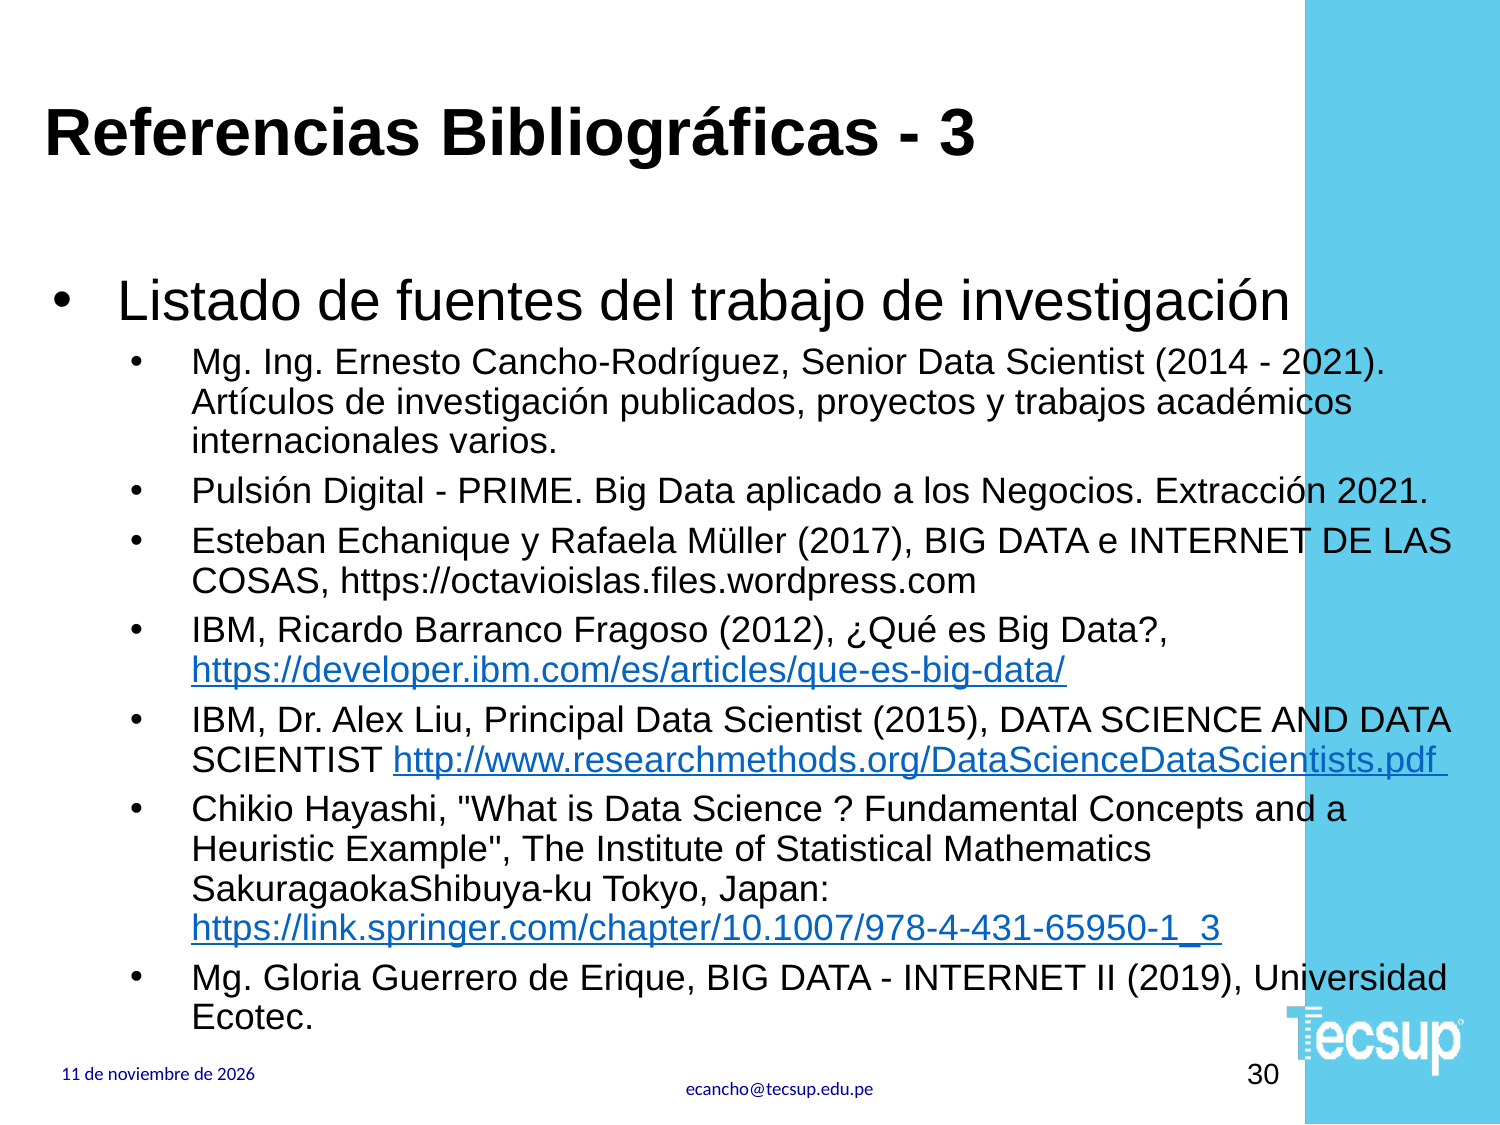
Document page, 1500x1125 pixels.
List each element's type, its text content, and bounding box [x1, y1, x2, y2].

title Referencias Bibliográficas - 3 [0, 89, 1460, 234]
list Listado de fuentes del trabajo de investigación Mg. Ing. Ernesto Cancho-Rodríguez, Senior Data Scientist (2014 - 2021). Artículos de investigación publicados, proyectos y trabajos académicos internacionales varios. Pulsión Digital - PRIME. Big Data aplicado a los Negocios. Extracción 2021. Esteban Echanique y Rafaela Müller (2017), BIG DATA e INTERNET DE LAS COSAS, https://octavioislas.files.wordpress.com IBM, Ricardo Barranco Fragoso (2012), ¿Qué es Big Data?, https://developer.ibm.com/es/articles/que-es-big-data/ IBM, Dr. Alex Liu, Principal Data Scientist (2015), DATA SCIENCE AND DATA SCIENTIST http://www.researchmethods.org/DataScienceDataScientists.pdf Chikio Hayashi, "What is Data Science ? Fundamental Concepts and a Heuristic Example", The Institute of Statistical Mathematics SakuragaokaShibuya-ku Tokyo, Japan: https://link.springer.com/chapter/10.1007/978-4-431-65950-1_3 Mg. Gloria Guerrero de Erique, BIG DATA - INTERNET II (2019), Universidad Ecotec. [29, 263, 1471, 1058]
slide_number Marzo de 2025 [46, 1042, 384, 1103]
footer ecancho@tecsup.edu.pe [549, 1057, 1010, 1118]
slide_number 30 [957, 1042, 1295, 1103]
picture [0, 0, 1500, 1124]
